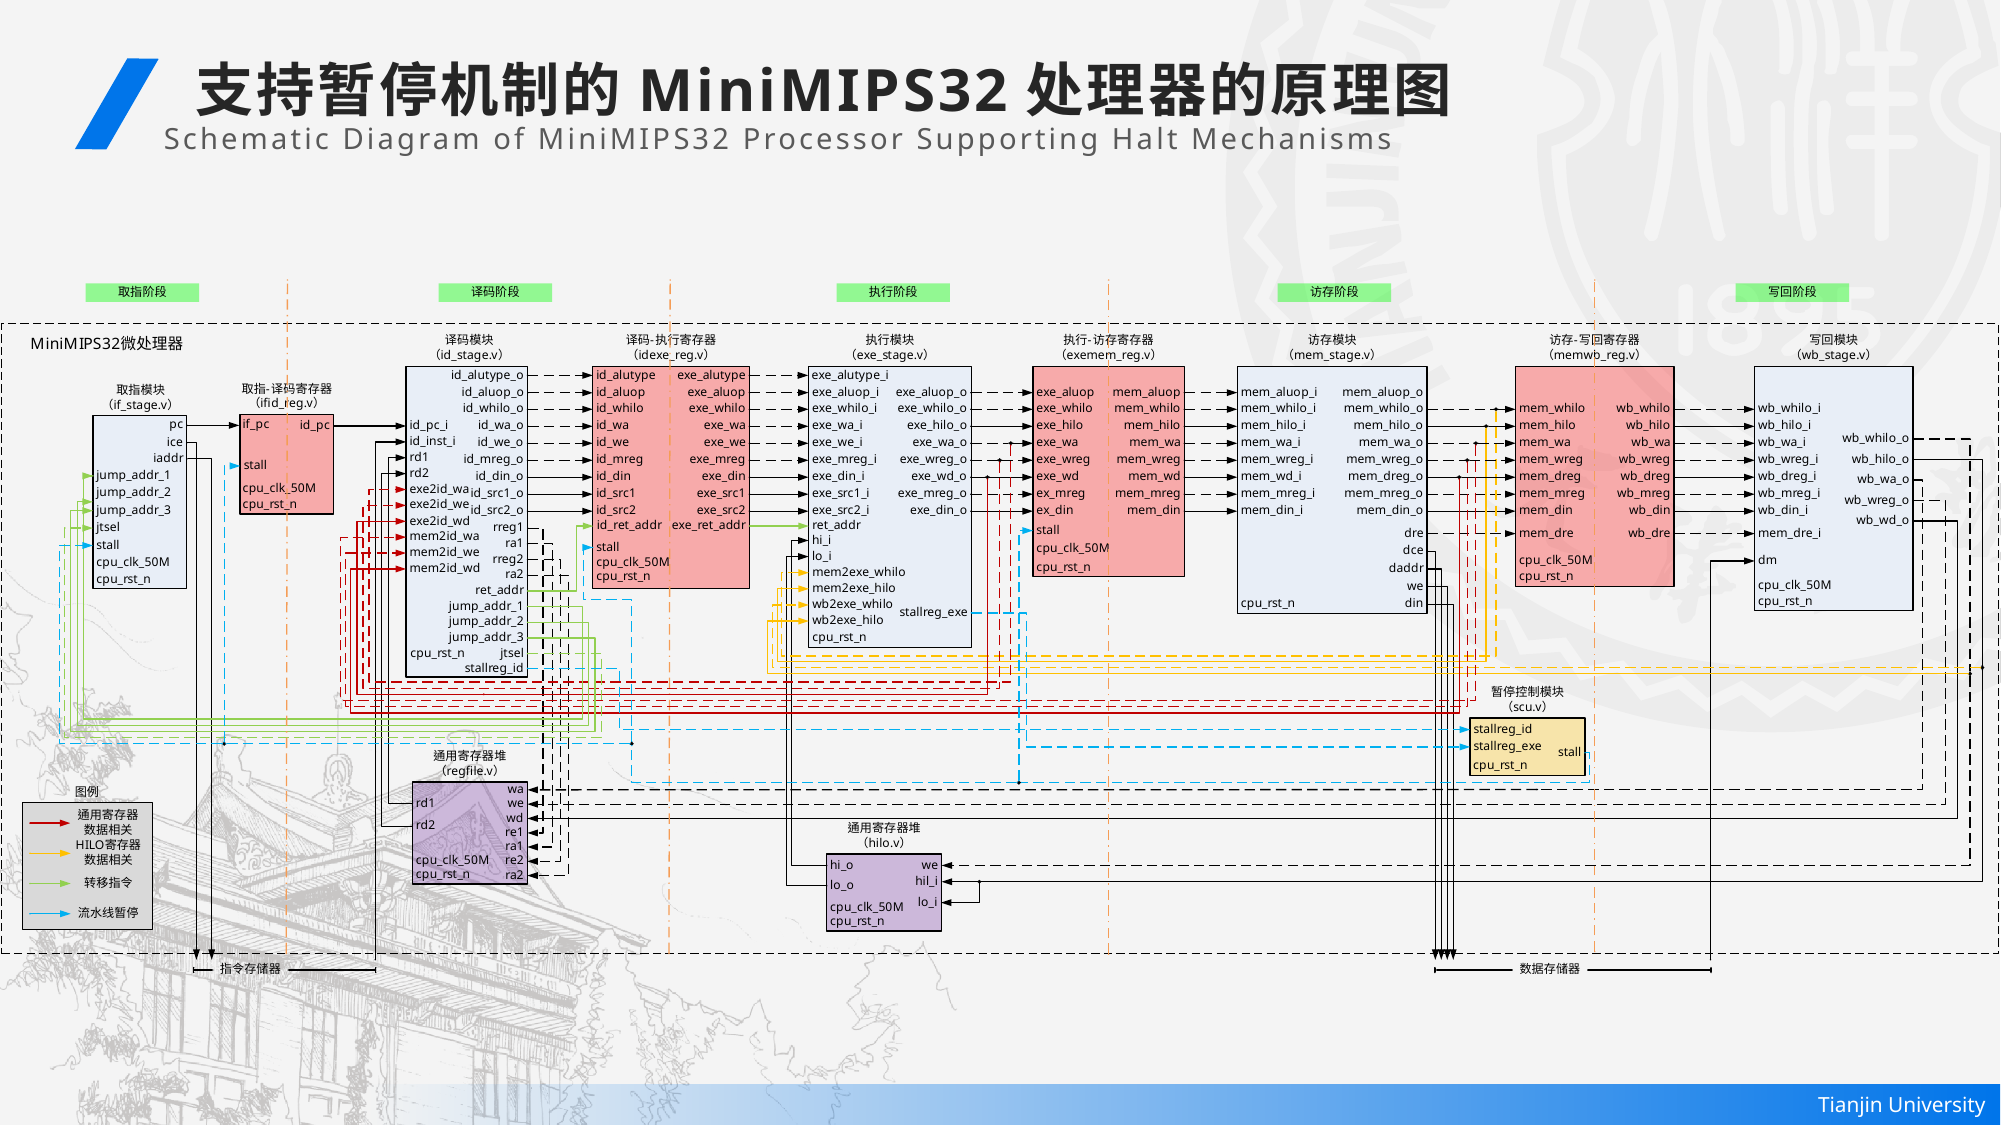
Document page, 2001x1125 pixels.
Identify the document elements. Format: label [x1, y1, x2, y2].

text_box [74, 58, 143, 150]
picture [0, 278, 2000, 984]
text_box [143, 45, 1451, 164]
